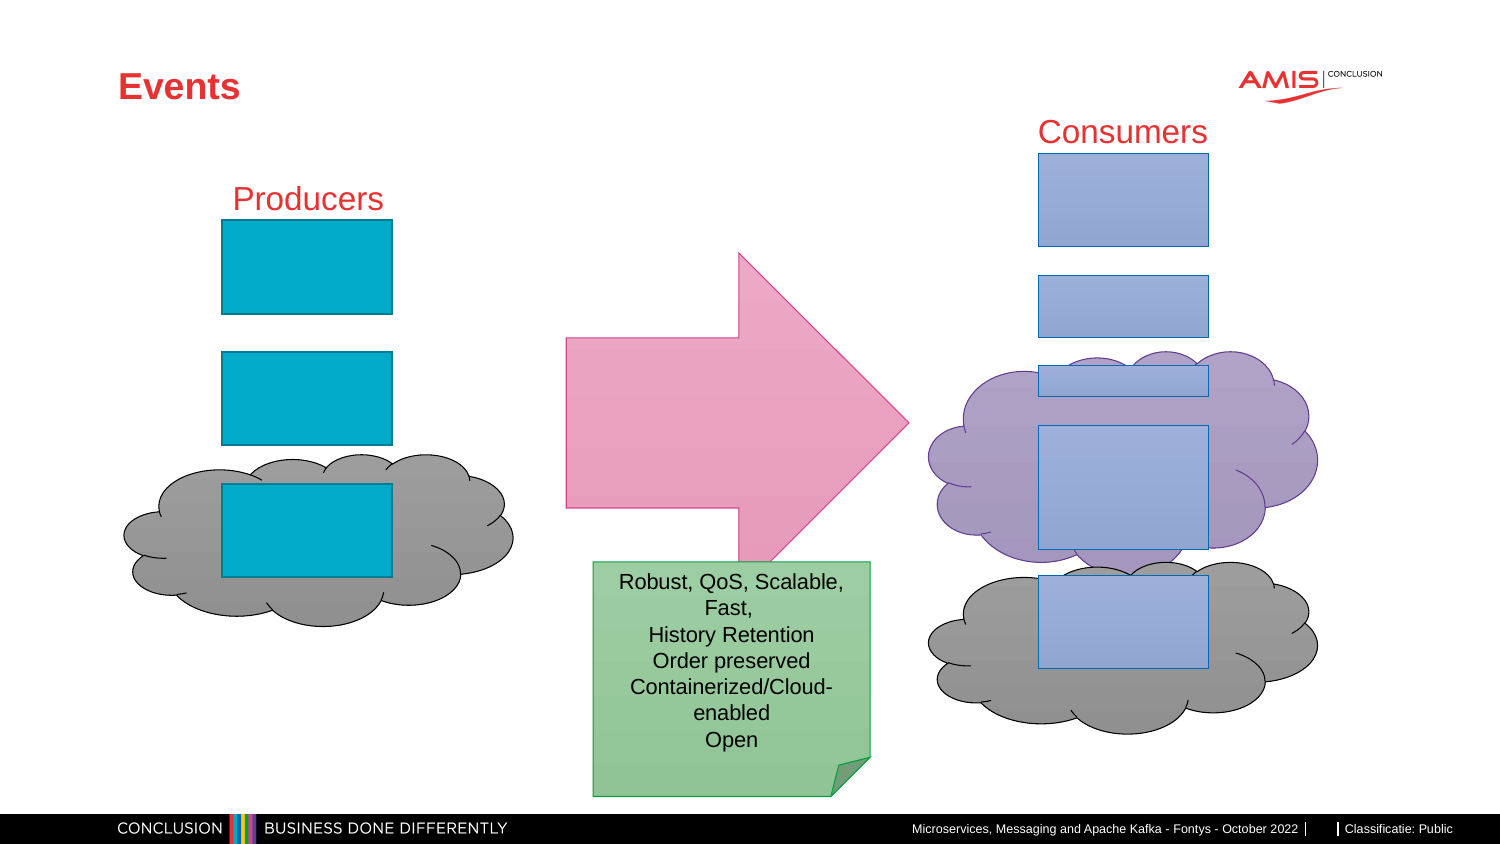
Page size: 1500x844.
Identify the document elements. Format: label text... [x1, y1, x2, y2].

text_box Producers [217, 169, 400, 224]
title Events [118, 47, 1205, 130]
text_box Robust, QoS, Scalable, Fast, History Retention Order preserved Containerized/Cloud-enabled Open [592, 561, 872, 798]
text_box [221, 224, 393, 315]
text_box [1038, 575, 1209, 669]
text_box [221, 483, 393, 578]
text_box [927, 561, 1319, 735]
text_box [1038, 275, 1209, 338]
text_box [927, 351, 1319, 574]
text_box [565, 251, 910, 561]
footer Microservices, Messaging and Apache Kafka - Fontys - October 2022 [814, 820, 1299, 839]
text_box Consumers [1023, 102, 1224, 157]
text_box [1038, 425, 1209, 550]
picture [239, 814, 1500, 844]
picture [1205, 59, 1388, 106]
text_box [221, 351, 393, 446]
picture [0, 814, 236, 844]
text_box [123, 454, 514, 628]
text_box [1038, 365, 1209, 397]
text_box [1038, 157, 1209, 247]
